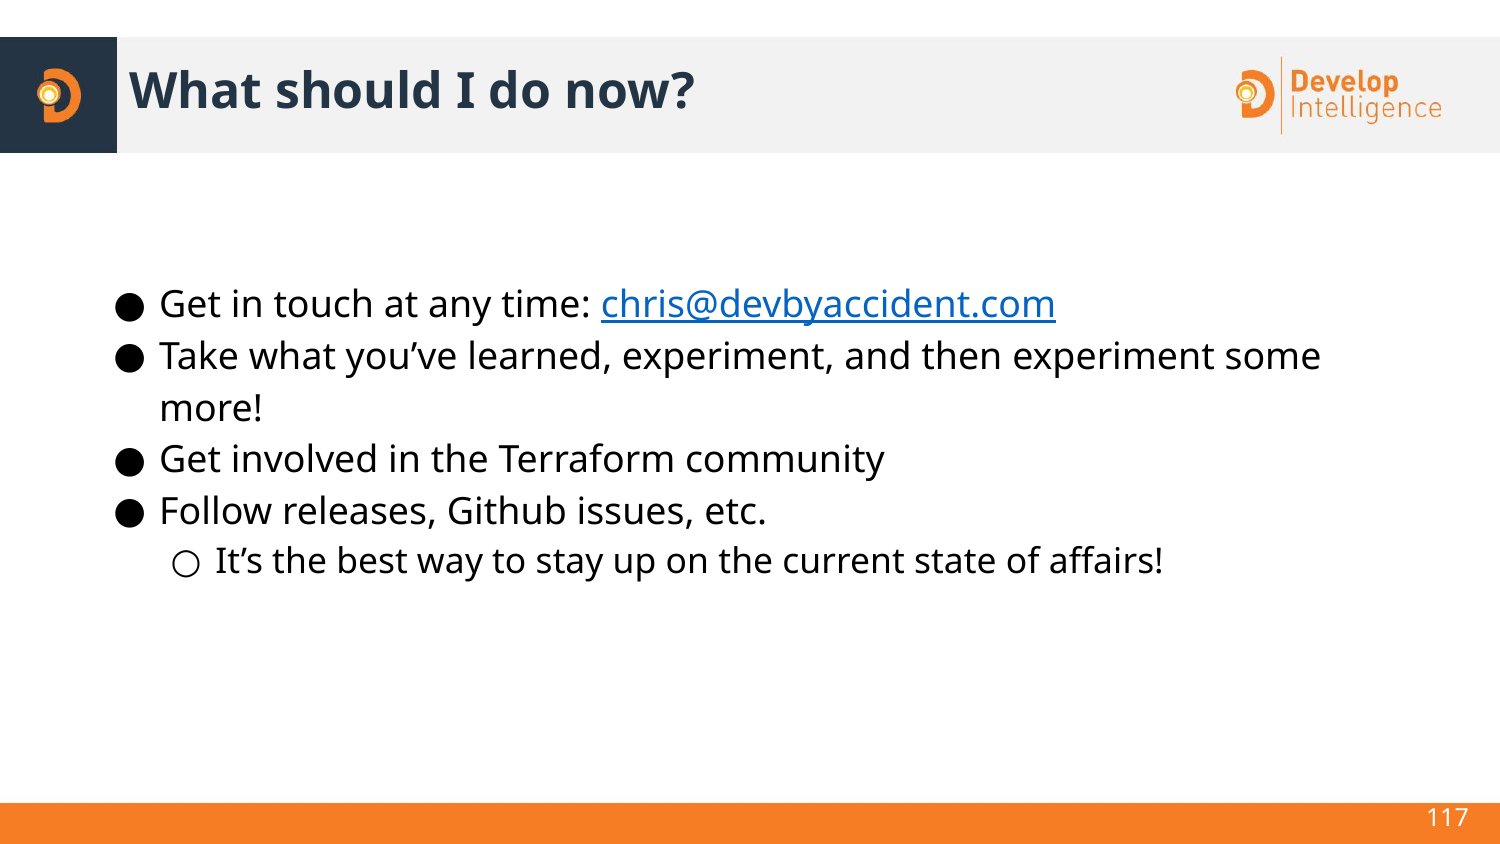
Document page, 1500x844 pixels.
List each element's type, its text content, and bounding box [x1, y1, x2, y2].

picture [0, 0, 1500, 844]
list Get in touch at any time: chris@devbyaccident.com Take what you’ve learned, experiment, and then experiment some more! Get involved in the Terraform community Follow releases, Github issues, etc. It’s the best way to stay up on the current state of affairs! [102, 187, 1396, 758]
slide_number 115 [1396, 800, 1499, 838]
title What should I do now? [118, 36, 1500, 148]
